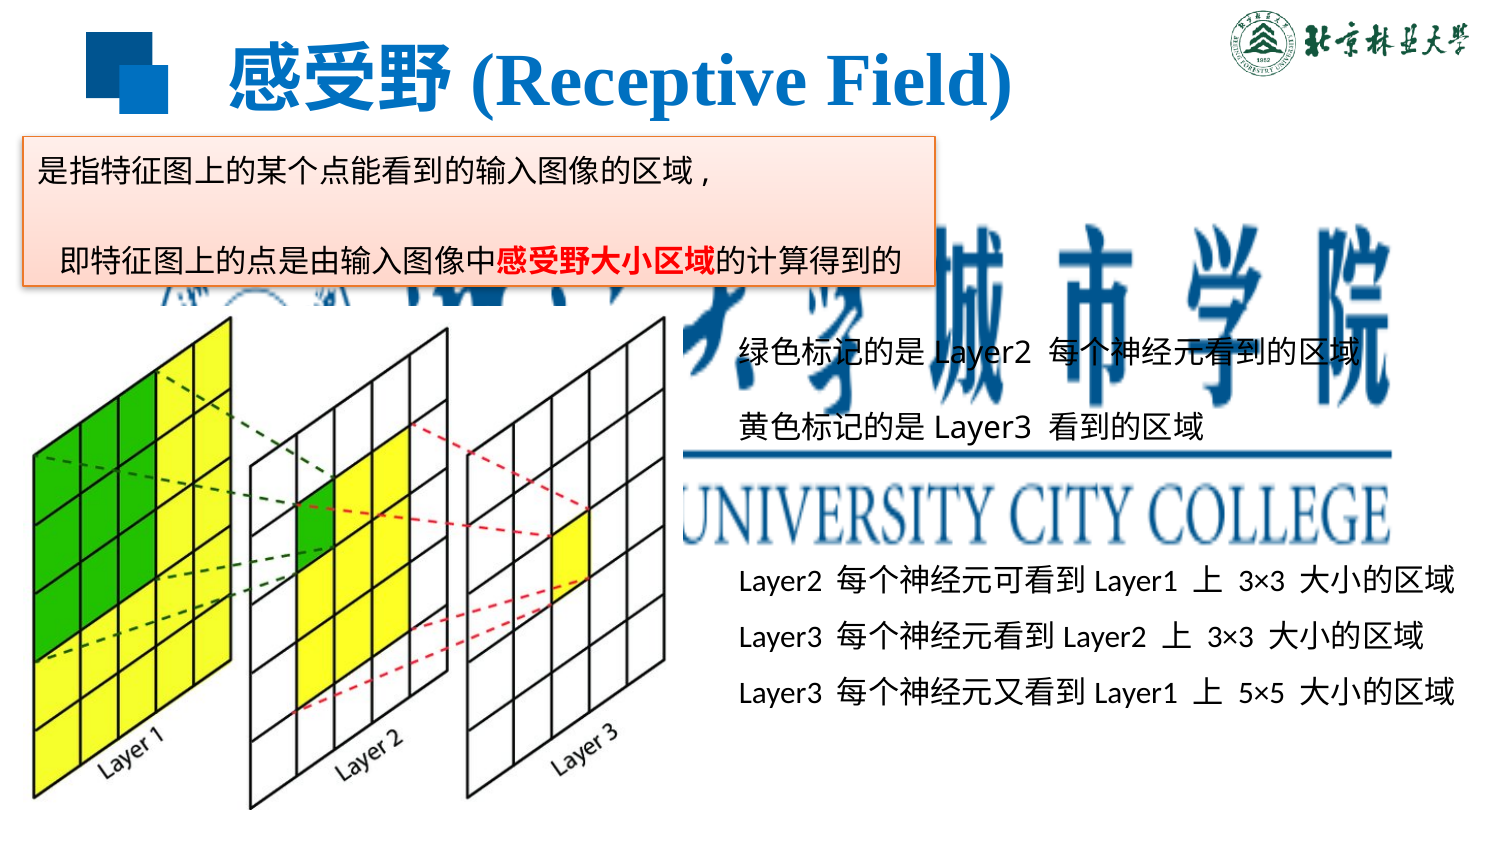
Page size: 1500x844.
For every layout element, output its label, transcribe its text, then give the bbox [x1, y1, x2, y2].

text_box Layer2 每个神经元可看到Layer1 上 3×3 大小的区域Layer3 每个神经元看到Layer2 上 3×3 大小的区域 Layer3 每个神经元又看到Layer1 上 5×5 大小的区域 [723, 533, 1474, 718]
title 感受野(Receptive Field) [212, 0, 1500, 164]
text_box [85, 31, 169, 115]
picture [0, 0, 1500, 844]
text_box 是指特征图上的某个点能看到的输入图像的区域, 即特征图上的点是由输入图像中感受野大小区域的计算得到的 [22, 136, 936, 287]
text_box 绿色标记的是Layer2 每个神经元看到的区域 黄色标记的是Layer3 看到的区域 [723, 325, 1474, 453]
